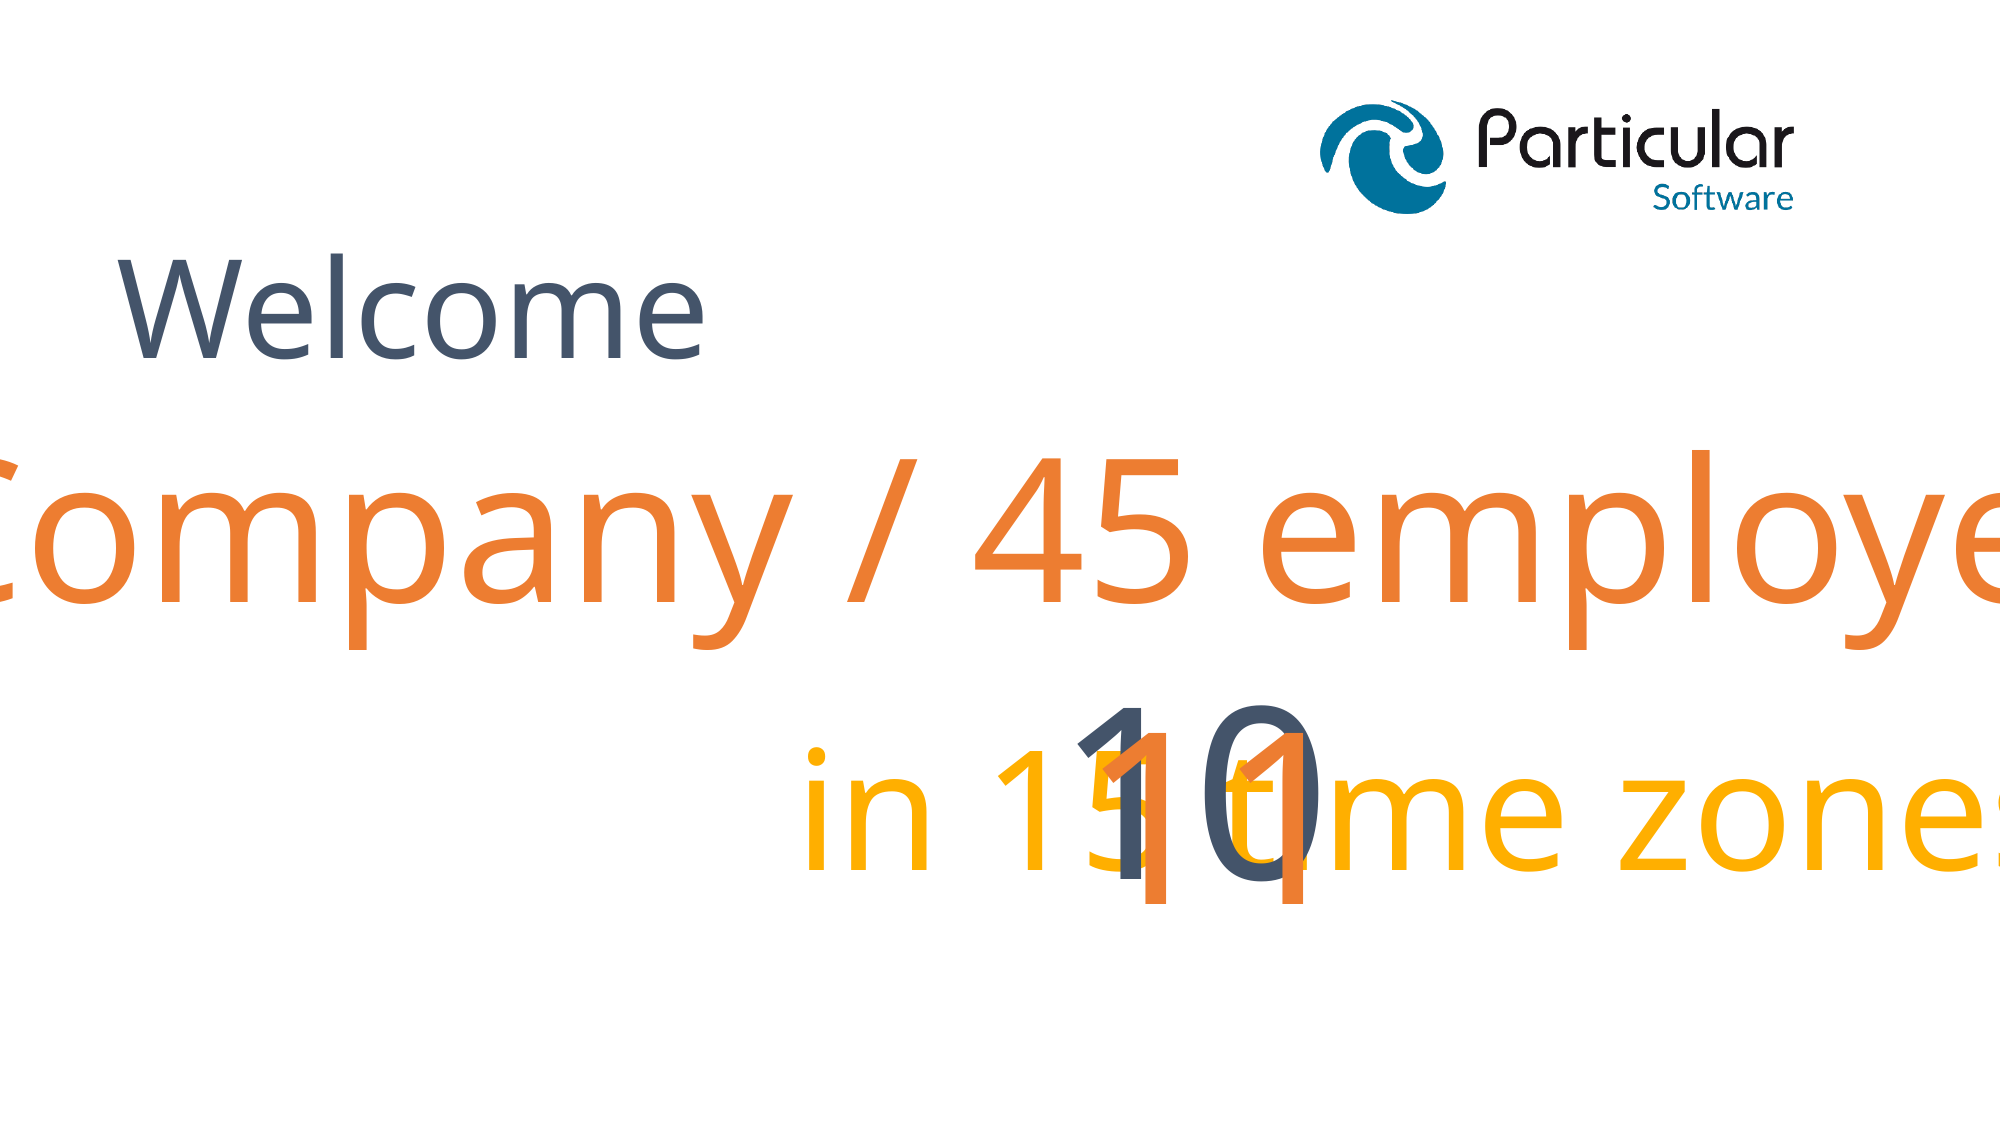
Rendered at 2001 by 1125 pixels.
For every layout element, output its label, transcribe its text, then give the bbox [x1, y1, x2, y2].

text_box Welcome [101, 213, 725, 394]
text_box 1 Company / 45 employees [0, 395, 2000, 651]
text_box 10 [1041, 632, 1346, 935]
text_box in 15 time zones [780, 696, 1041, 911]
text_box 11 [1066, 657, 1371, 960]
picture [1320, 100, 1794, 214]
text_box in 15 time zones [1371, 696, 2000, 911]
